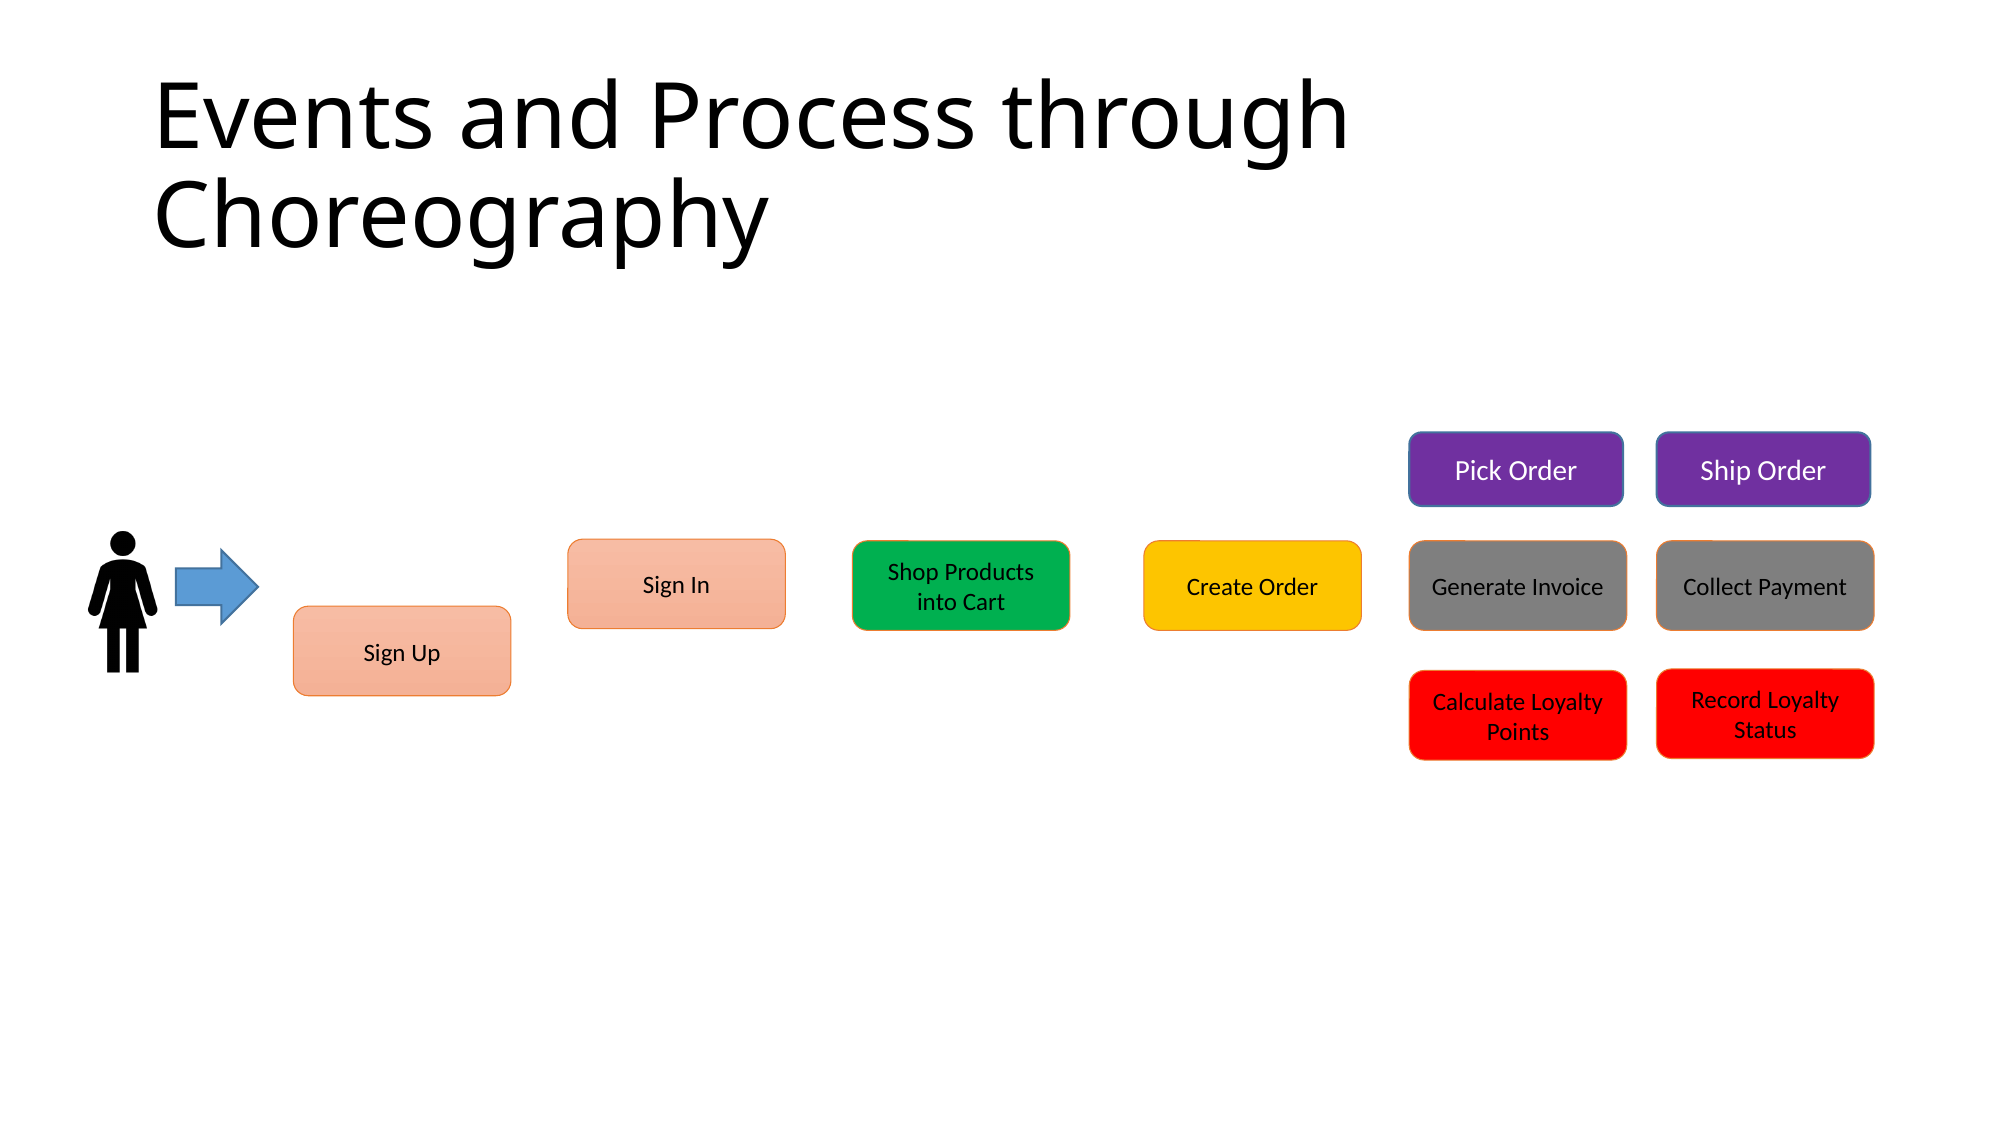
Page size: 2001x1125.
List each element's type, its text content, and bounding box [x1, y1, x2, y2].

text_box Shop Products into Cart [851, 540, 1071, 631]
text_box Generate Invoice [1408, 540, 1628, 631]
picture [47, 526, 198, 677]
text_box Create Order [1143, 540, 1362, 631]
text_box Record Loyalty Status [1655, 668, 1875, 760]
text_box Sign Up [292, 605, 512, 697]
text_box Ship Order [1655, 431, 1872, 508]
text_box Collect Payment [1655, 540, 1875, 631]
text_box Calculate Loyalty Points [1408, 669, 1628, 761]
text_box Pick Order [1408, 431, 1625, 508]
title Events and Process through Choreography [137, 59, 1863, 278]
text_box Sign In [567, 538, 786, 630]
text_box [198, 547, 260, 627]
